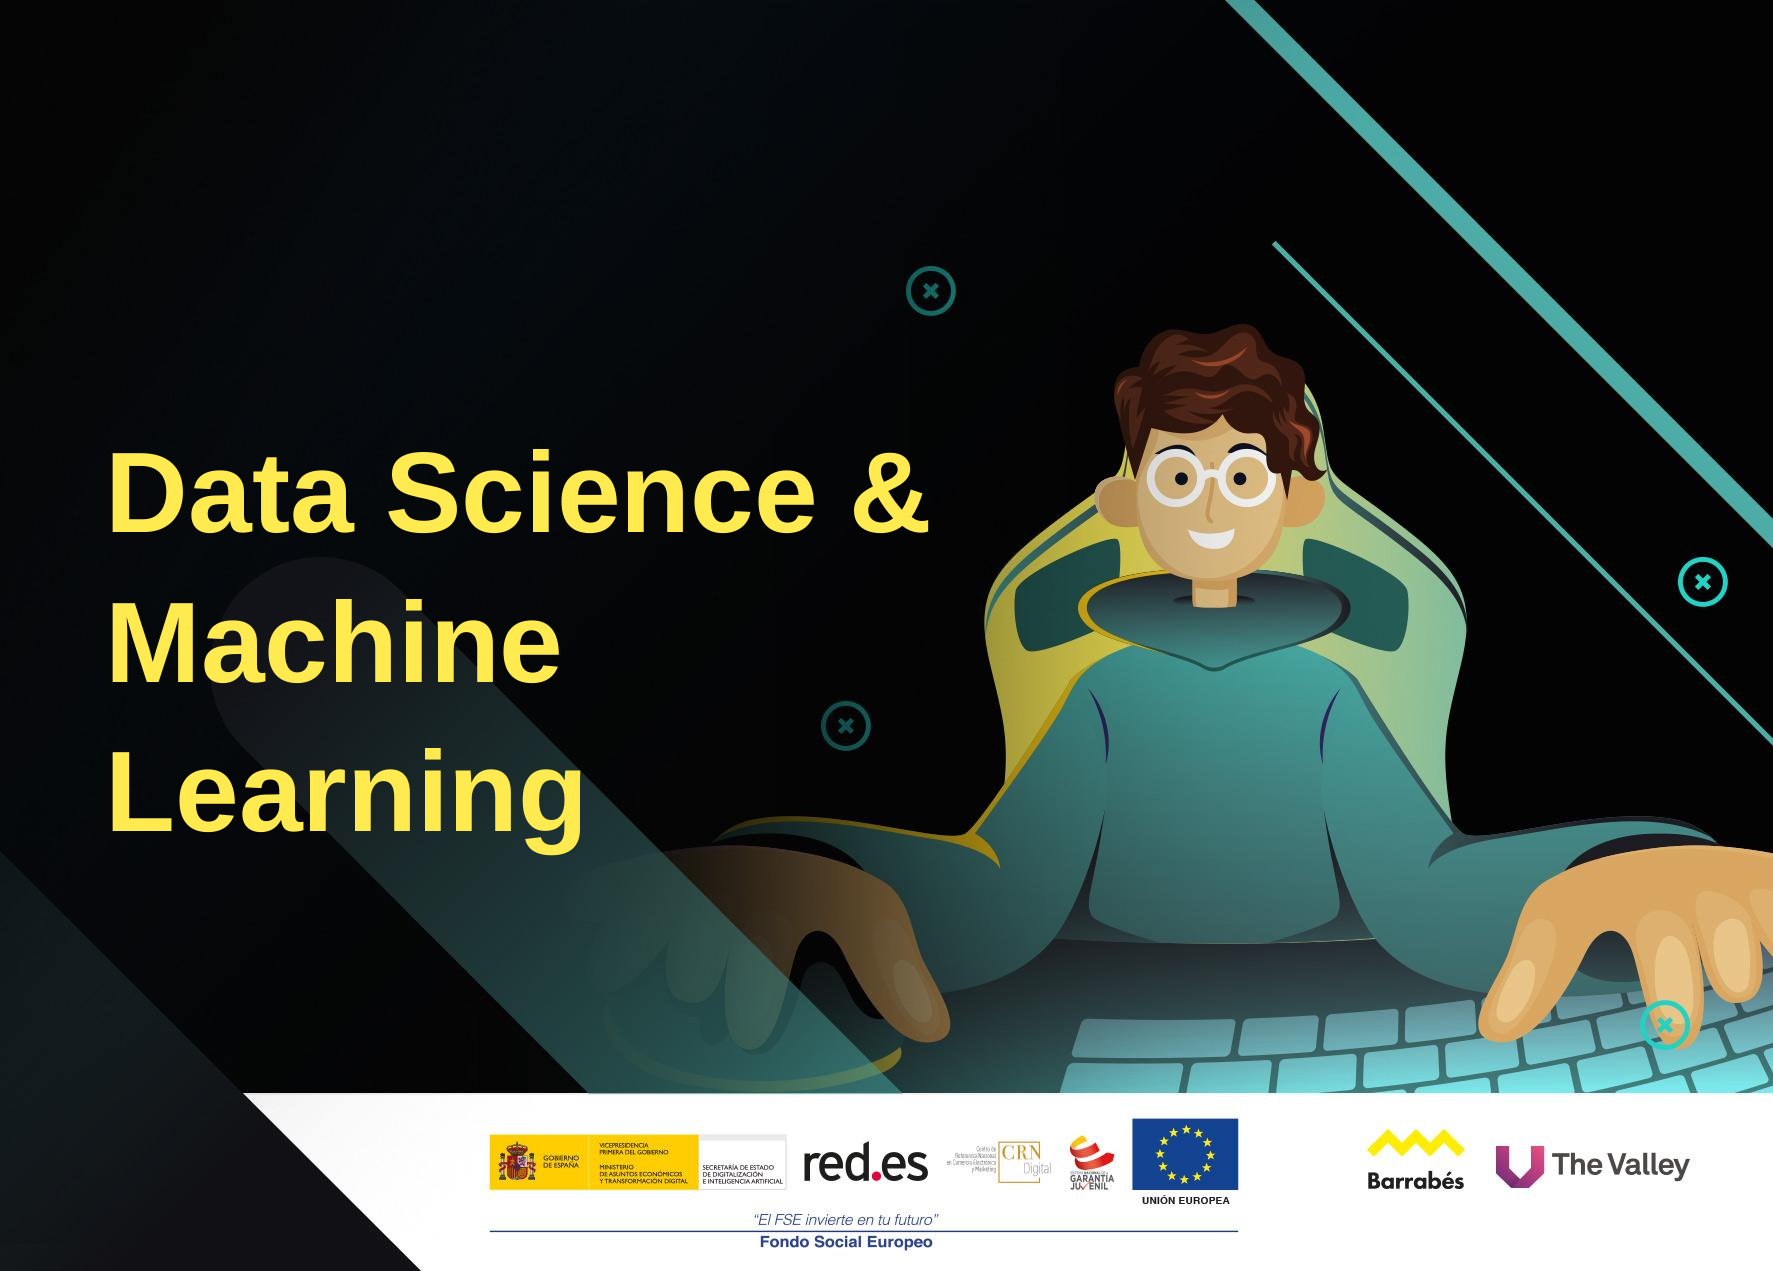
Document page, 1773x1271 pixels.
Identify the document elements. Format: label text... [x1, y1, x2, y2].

text_box Data Science & Machine Learning [90, 397, 962, 667]
picture [0, 0, 1773, 1271]
